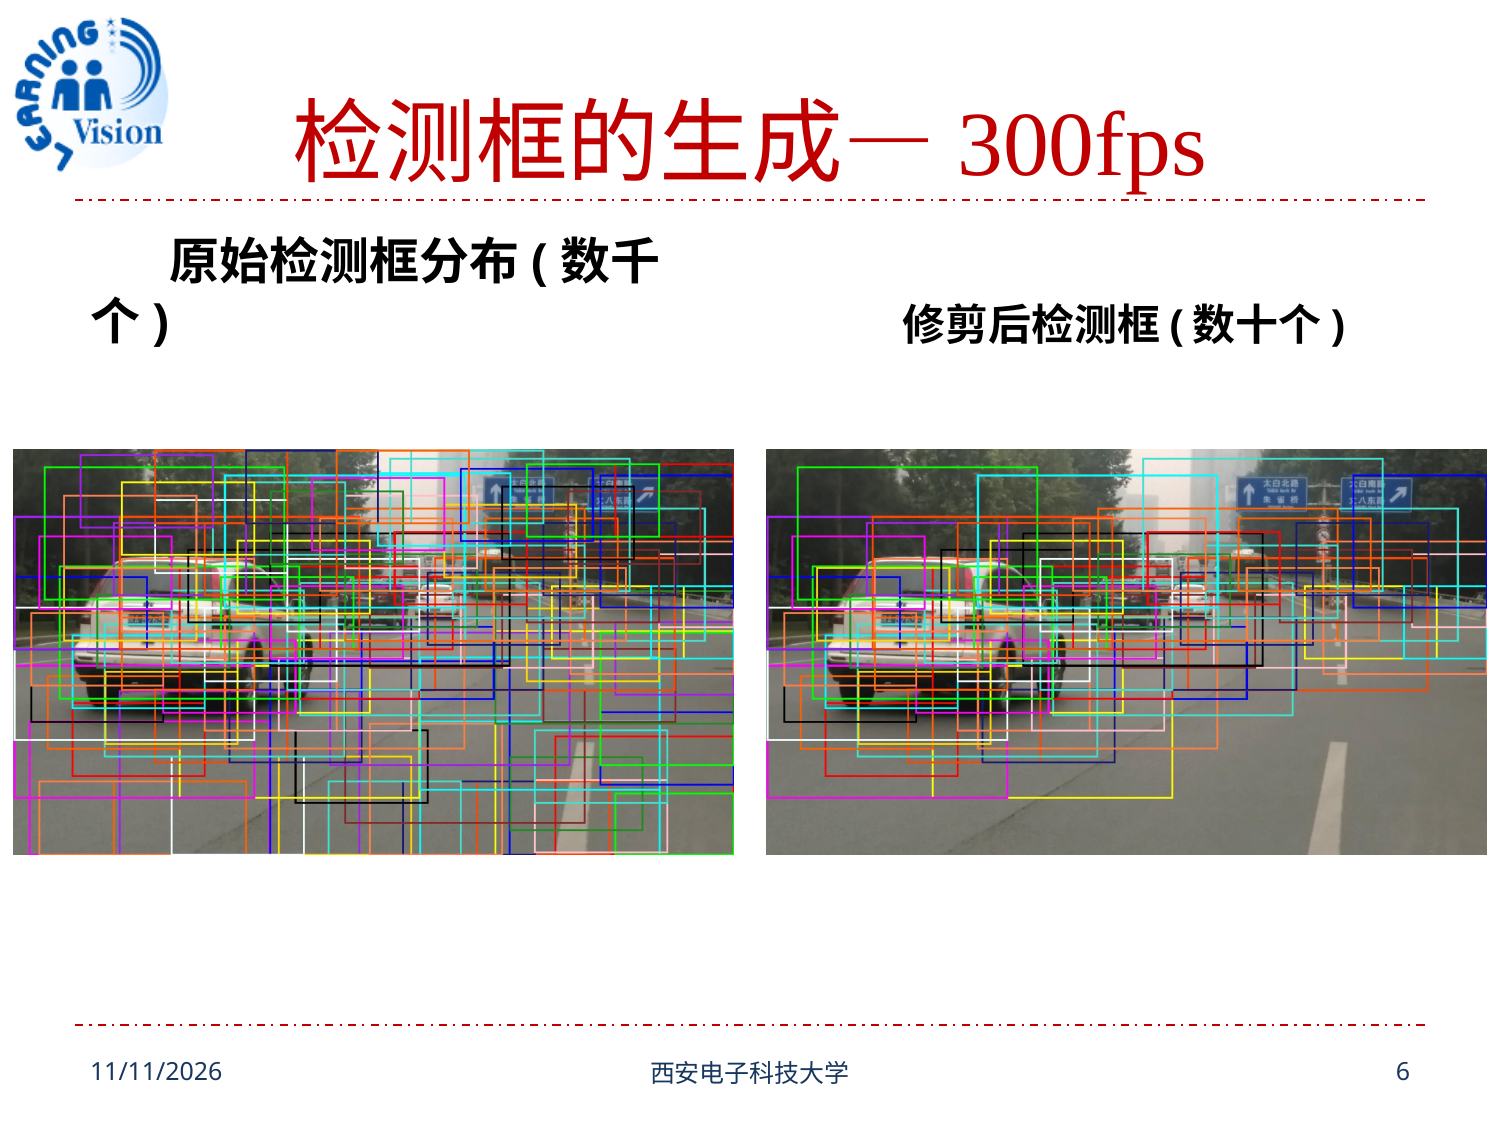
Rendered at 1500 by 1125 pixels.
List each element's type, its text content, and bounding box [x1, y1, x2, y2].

footer 西安电子科技大学 [512, 1042, 988, 1103]
list 原始检测框分布(数千个) [75, 251, 738, 357]
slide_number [75, 1042, 425, 1103]
picture [12, 449, 734, 856]
picture [766, 449, 1487, 856]
picture [0, 0, 186, 188]
list 修剪后检测框(数十个) [761, 251, 1425, 357]
title 检测框的生成—300fps [75, 45, 1425, 233]
slide_number 6 [1074, 1042, 1425, 1103]
